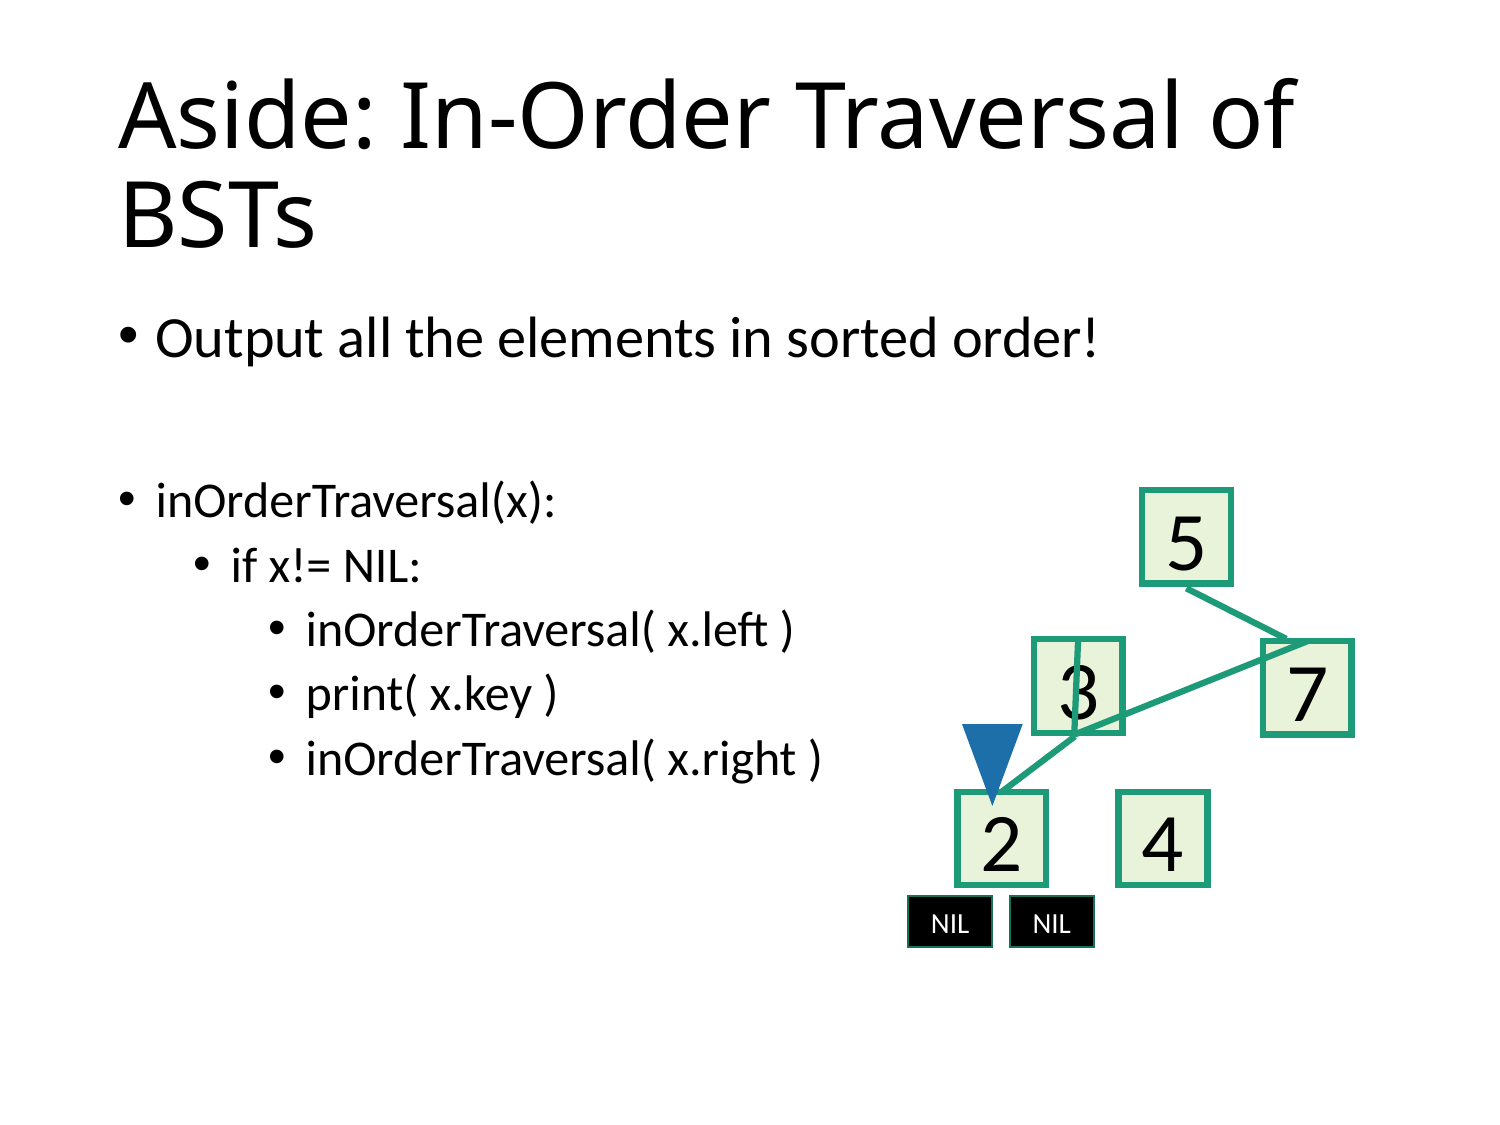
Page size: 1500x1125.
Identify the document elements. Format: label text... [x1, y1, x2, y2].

text_box NIL [1009, 895, 1095, 948]
list Output all the elements in sorted order! inOrderTraversal(x): if x!= NIL: inOrderTraversal( x.left ) print( x.key ) inOrderTraversal( x.right ) [103, 299, 1397, 1014]
text_box NIL [907, 895, 993, 948]
title Aside: In-Order Traversal of BSTs [103, 59, 1397, 278]
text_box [957, 490, 1352, 886]
